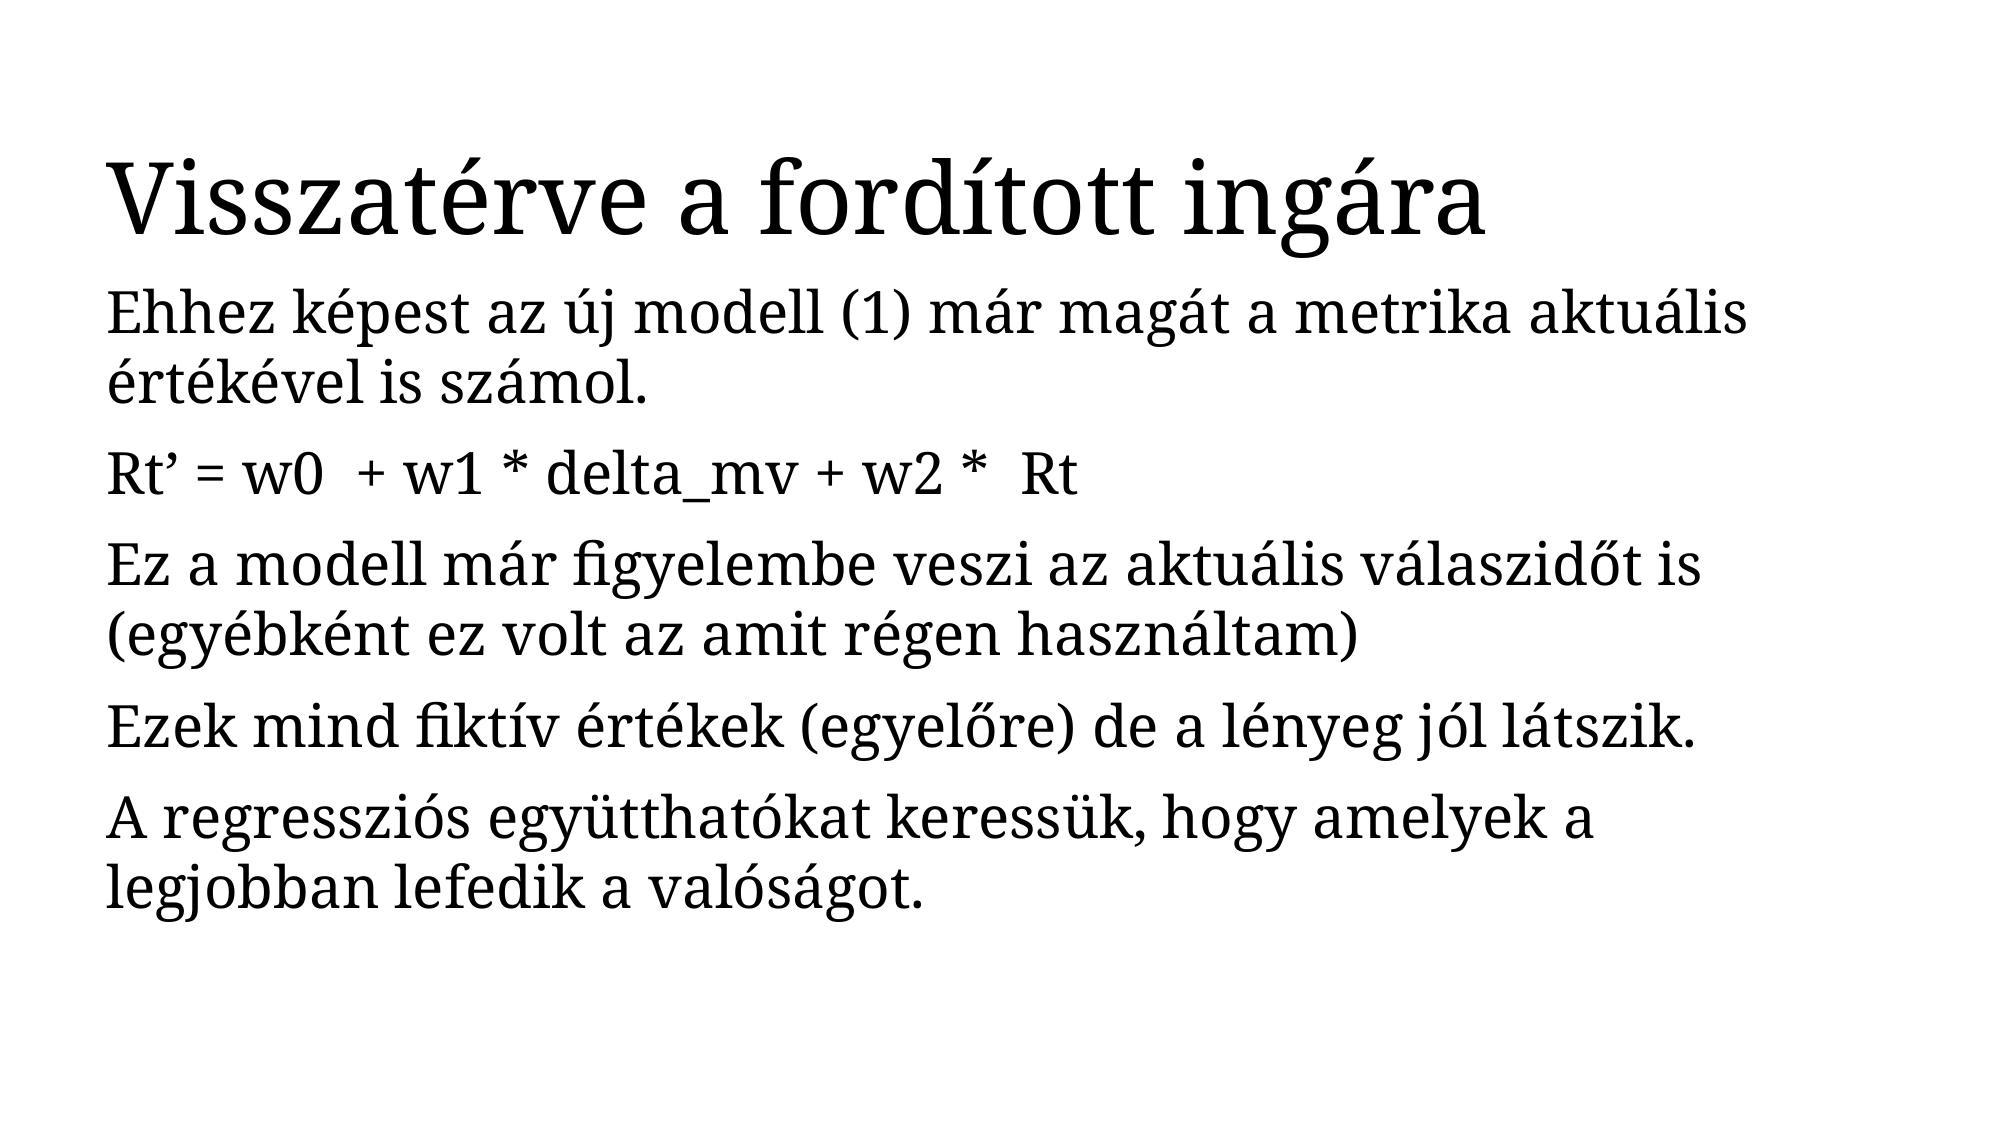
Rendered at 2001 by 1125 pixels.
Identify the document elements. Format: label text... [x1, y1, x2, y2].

text_box Visszatérve a fordított ingára Ehhez képest az új modell (1) már magát a metrika aktuális értékével is számol. Rt’ = w0 + w1 * delta_mv + w2 * Rt Ez a modell már figyelembe veszi az aktuális válaszidőt is (egyébként ez volt az amit régen használtam) Pl. Rt’ = 30 + (-200.1) * delta_mv + 1.2 * Rt Ekkor pl. ha delta_mv = 2 és Rt = 1000 akkor Rt’ = 30 + (-200.1) * 2 + 1.2 * 1000 = 839.2 [88, 123, 1892, 278]
text_box Ezek mind fiktív értékek (egyelőre) de a lényeg jól látszik. A regressziós együtthatókat keressük, hogy amelyek a legjobban lefedik a valóságot. [88, 677, 1892, 1048]
